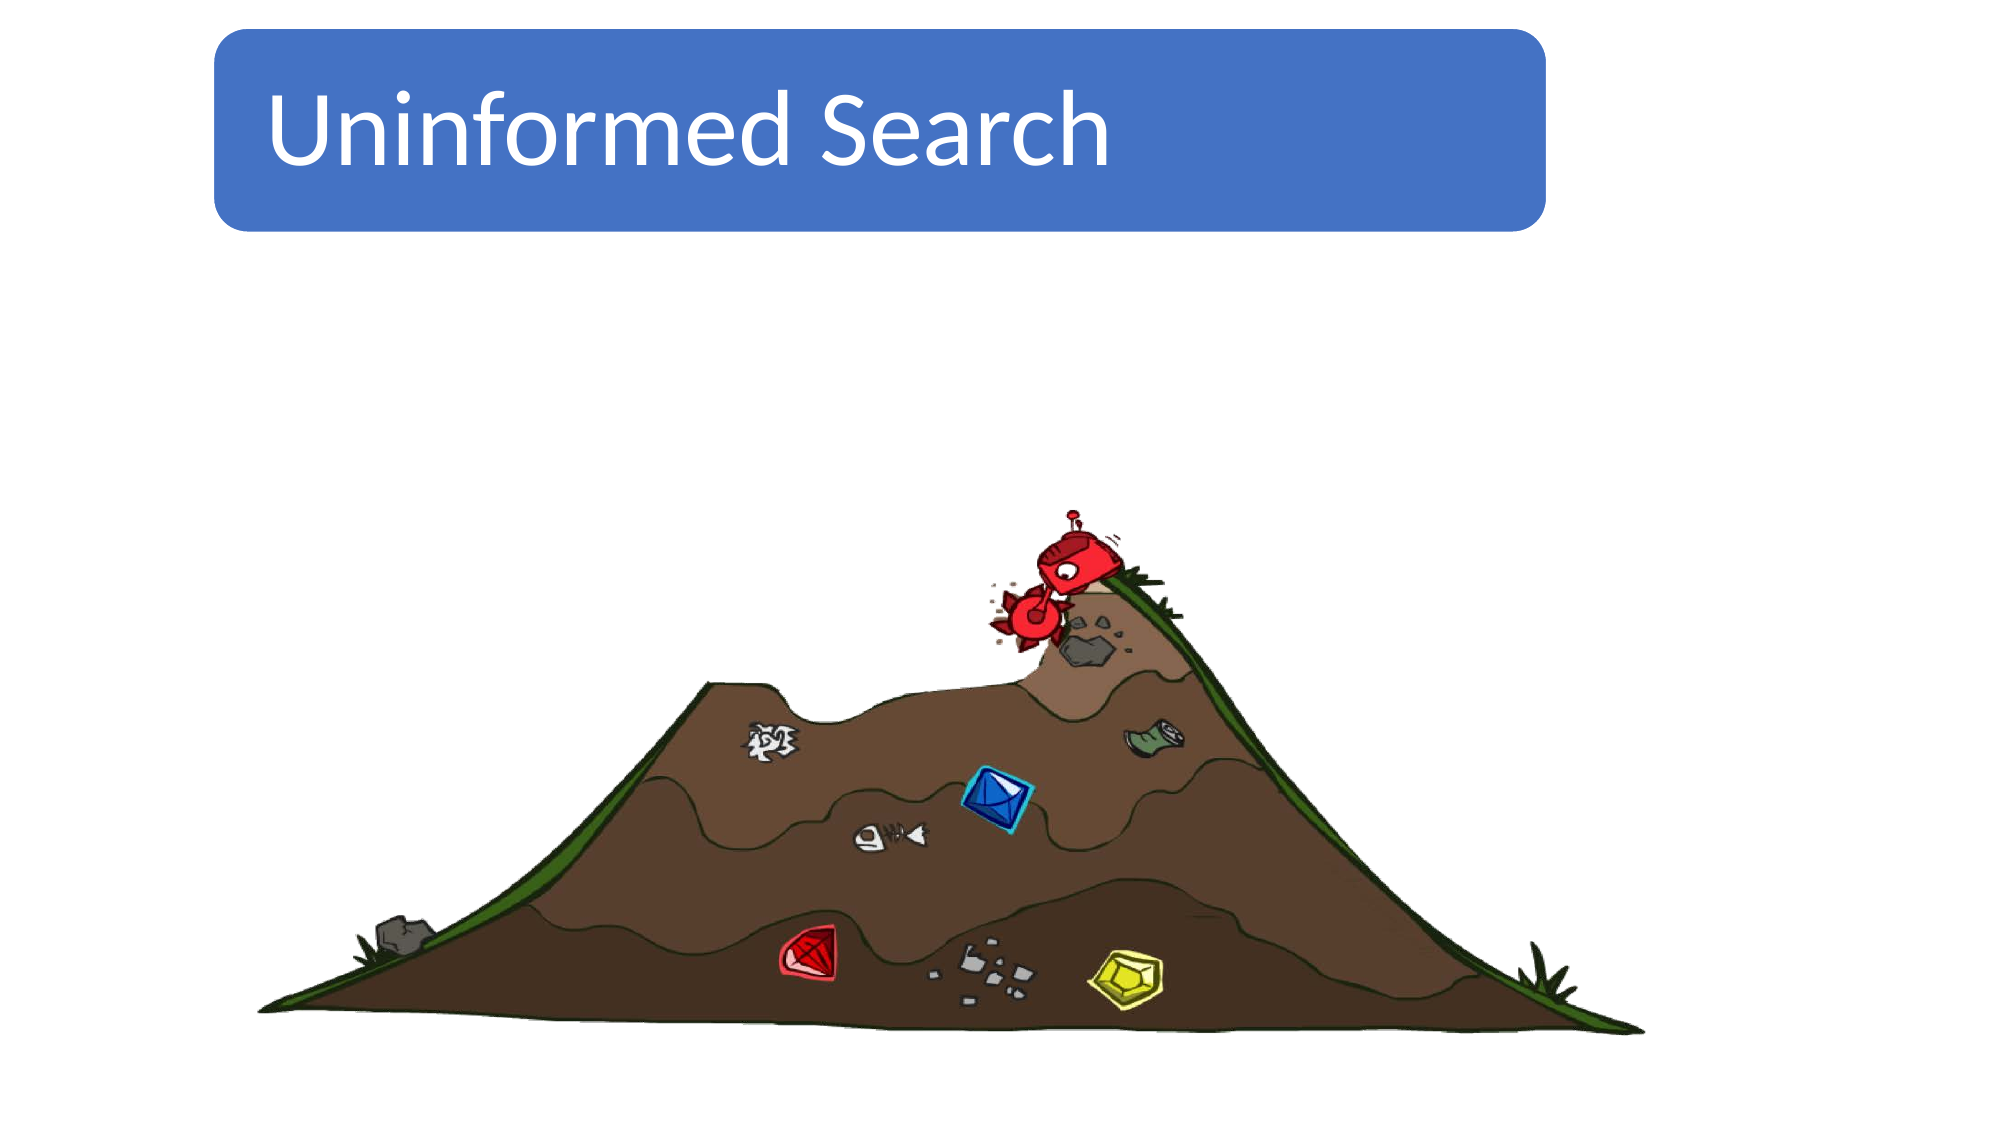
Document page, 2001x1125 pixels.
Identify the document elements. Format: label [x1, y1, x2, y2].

text_box [213, 26, 1547, 234]
picture [199, 310, 1659, 1125]
